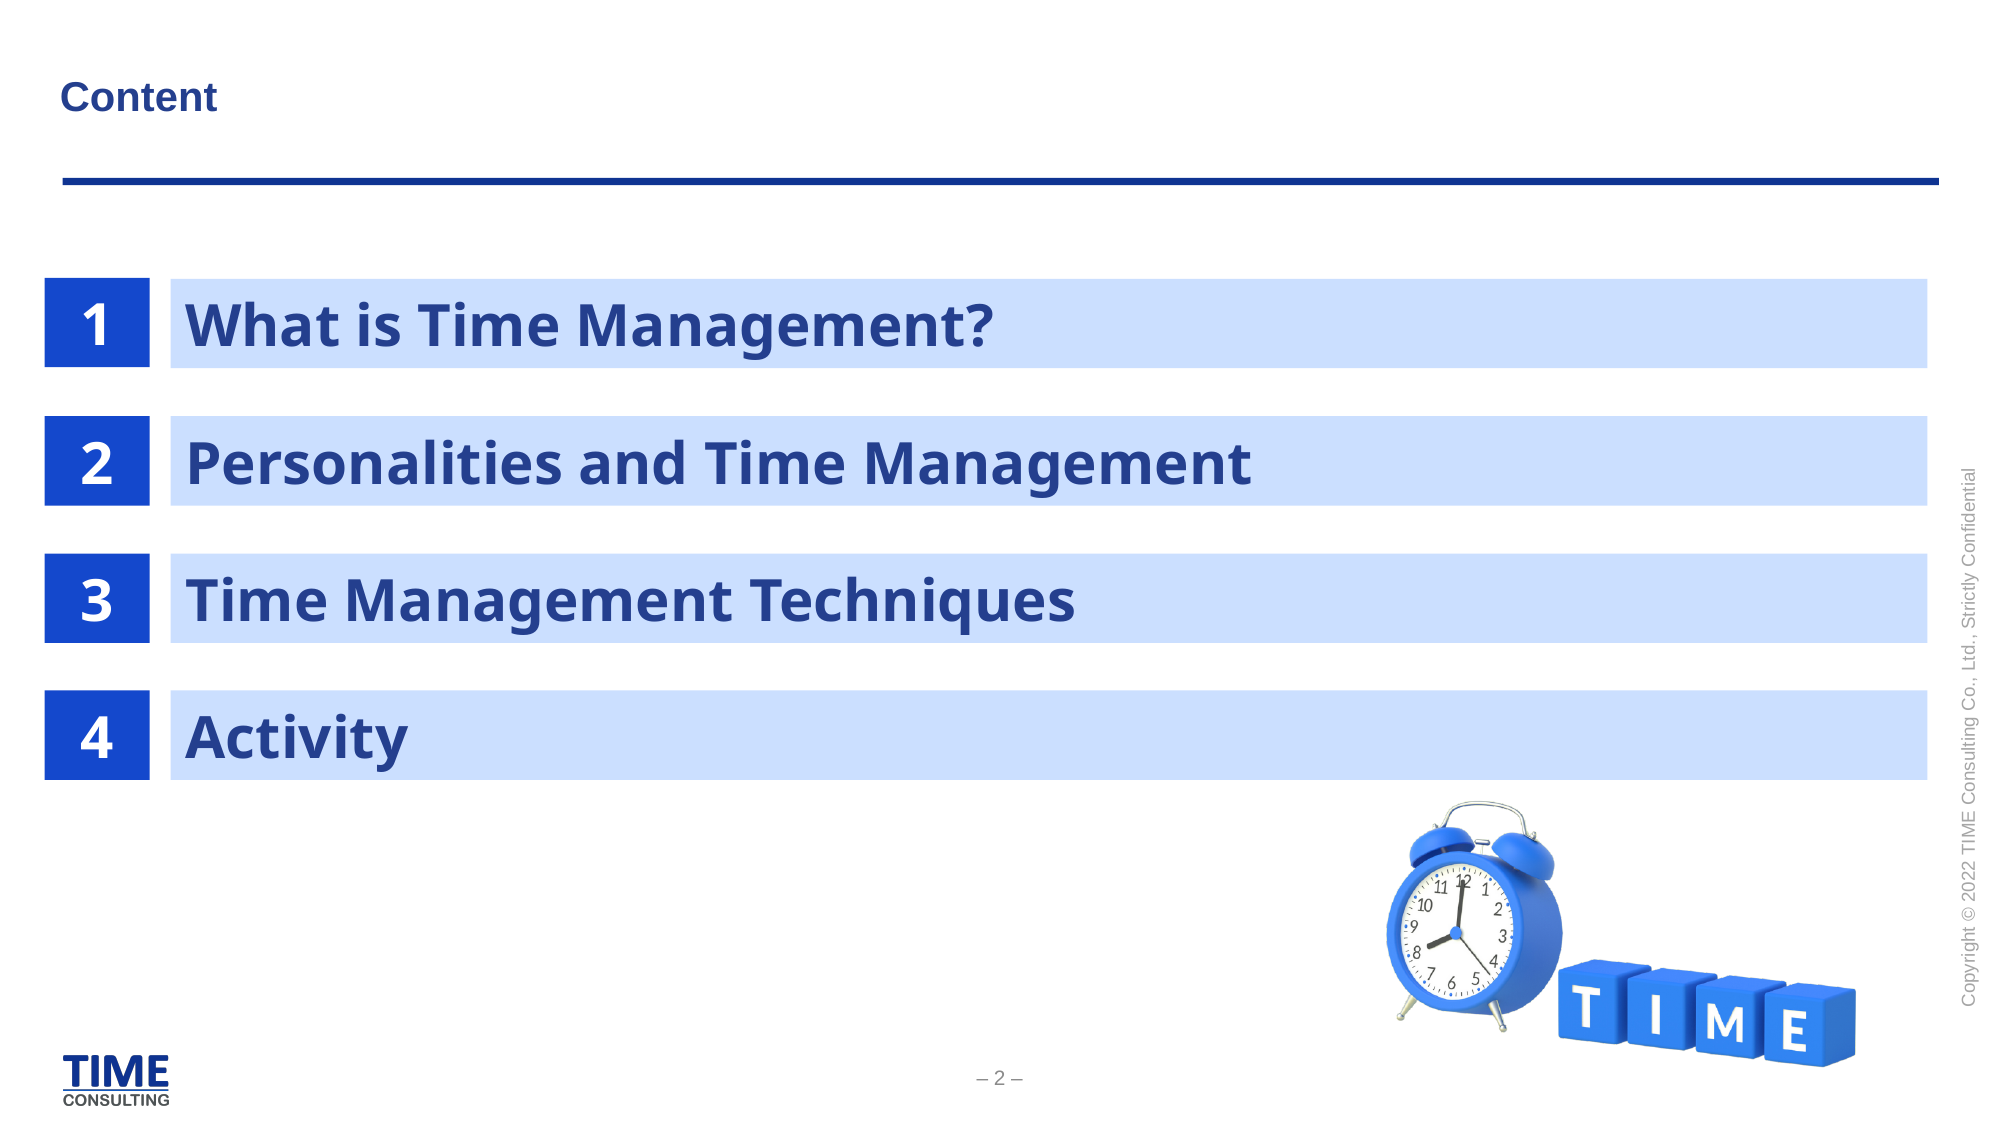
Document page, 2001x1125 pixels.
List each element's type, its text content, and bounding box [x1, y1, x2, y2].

text_box 1 [44, 277, 151, 368]
title Content [44, 27, 1958, 156]
text_box What is Time Management? [170, 278, 1928, 369]
text_box 4 [44, 689, 151, 781]
text_box Activity [170, 689, 1928, 781]
text_box 3 [44, 553, 151, 644]
text_box 2 [44, 415, 151, 507]
text_box Personalities and Time Management [170, 415, 1928, 507]
picture [63, 1055, 169, 1106]
picture [1302, 690, 1928, 1125]
text_box Time Management Techniques [170, 553, 1928, 644]
